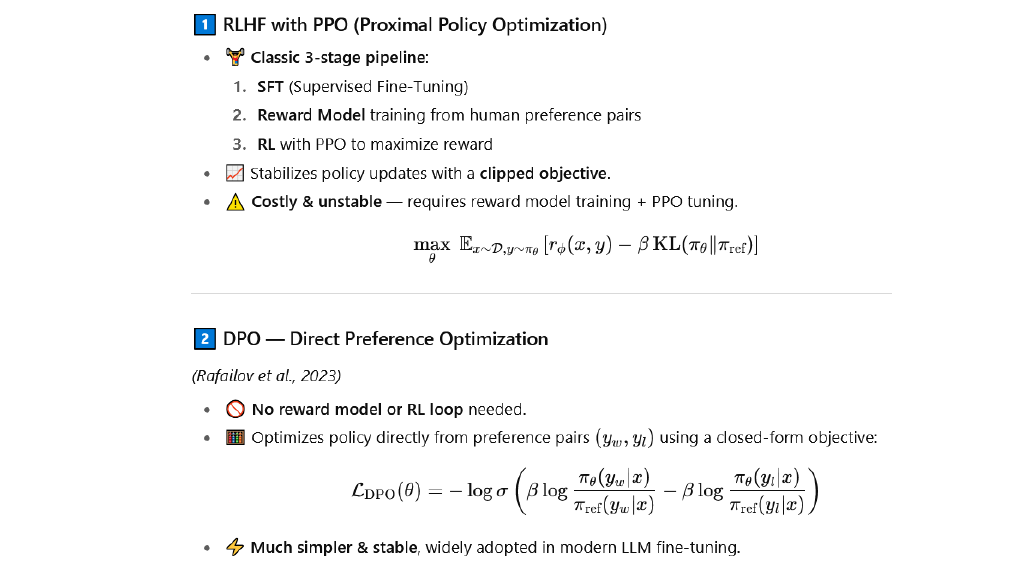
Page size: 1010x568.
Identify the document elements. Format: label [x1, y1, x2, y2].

picture [167, 0, 892, 568]
